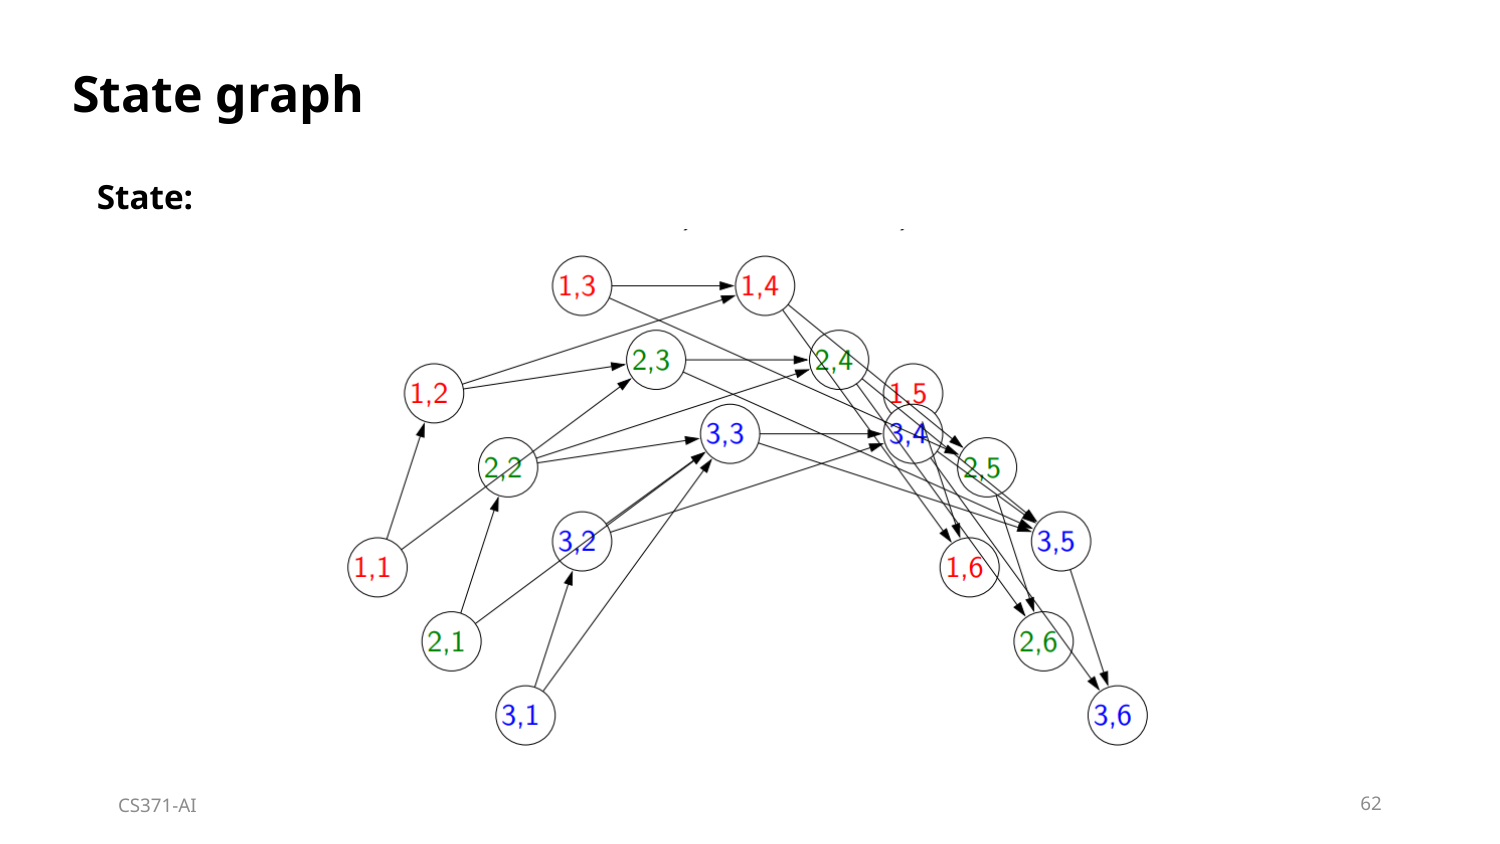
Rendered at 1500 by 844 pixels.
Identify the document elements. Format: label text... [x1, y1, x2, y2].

slide_number 62 [1059, 782, 1397, 827]
slide_number CS371-AI [103, 782, 441, 827]
text_box State graph [57, 61, 887, 163]
picture [298, 229, 1156, 755]
